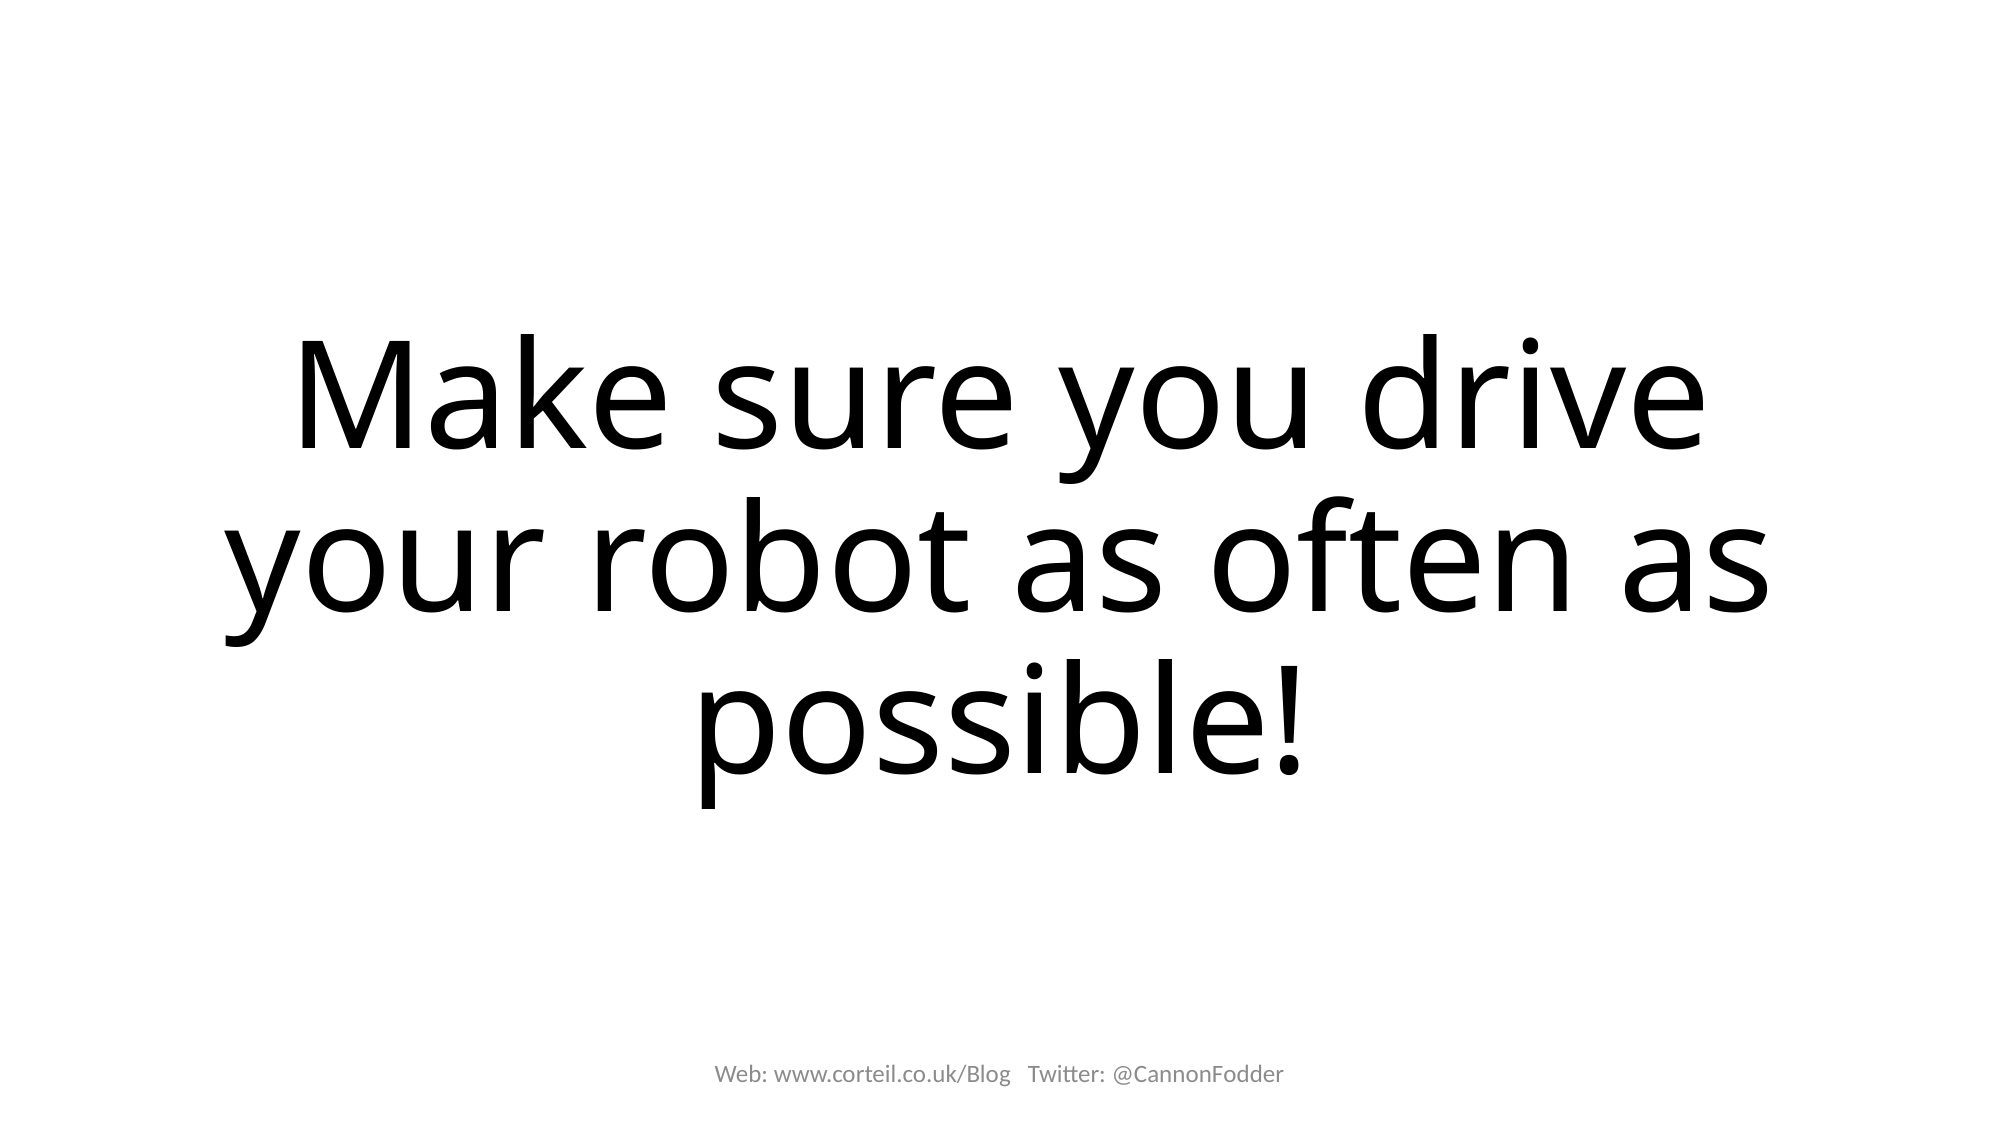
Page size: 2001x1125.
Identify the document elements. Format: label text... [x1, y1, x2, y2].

title Make sure you drive your robot as often as possible! [137, 0, 1863, 1125]
footer Web: www.corteil.co.uk/Blog Twitter: @CannonFodder [662, 1042, 1338, 1103]
